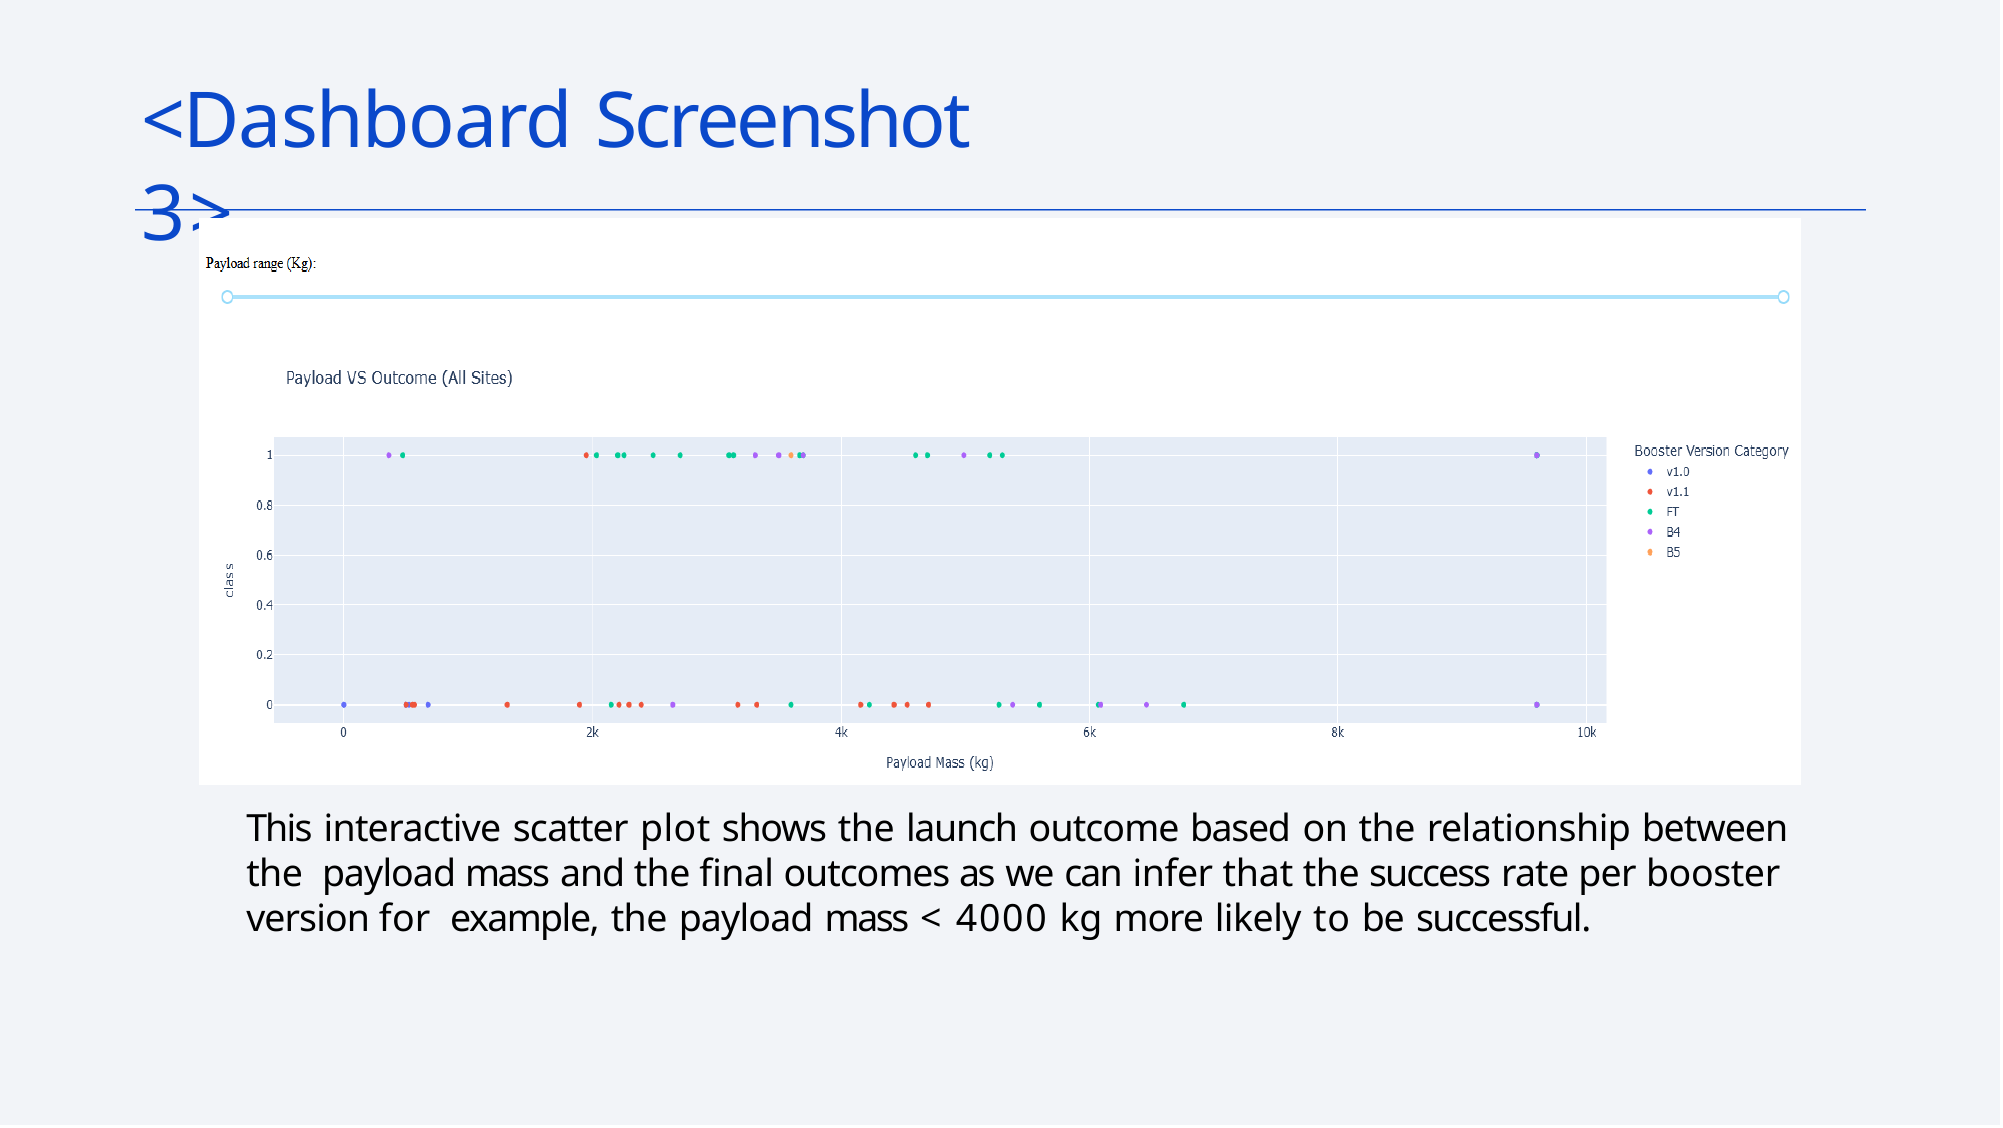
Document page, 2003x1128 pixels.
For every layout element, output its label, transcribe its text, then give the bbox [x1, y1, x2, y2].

picture [0, 0, 2000, 1125]
text_box This interactive scatter plot shows the launch outcome based on the relationship between the payload mass and the final outcomes as we can infer that the success rate per booster version for example, the payload mass < 4000 kg more likely to be successful. [244, 801, 1814, 939]
title <Dashboard Screenshot 3> [139, 68, 1060, 259]
